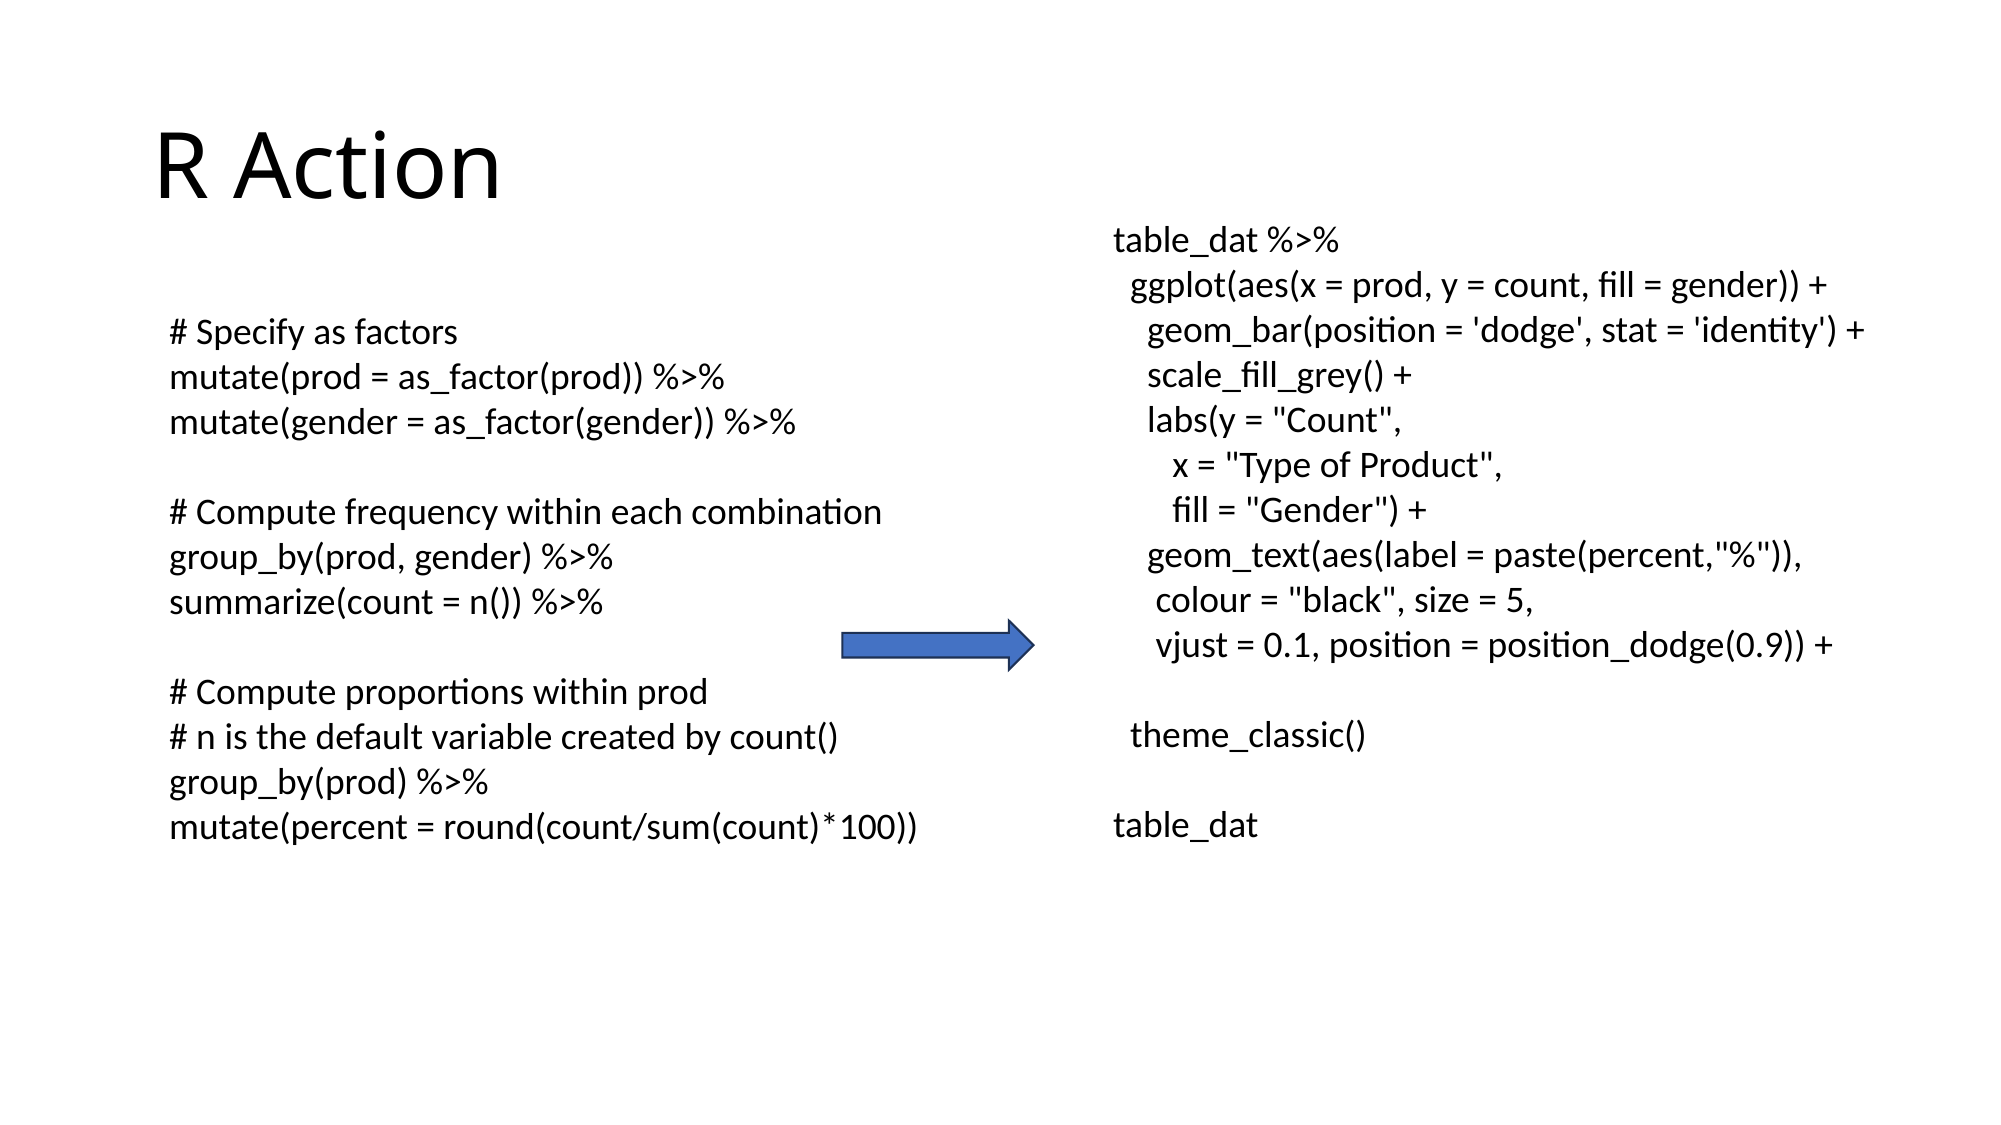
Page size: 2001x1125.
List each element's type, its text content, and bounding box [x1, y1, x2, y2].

text_box # Specify as factors mutate(prod = as_factor(prod)) %>% mutate(gender = as_factor(gender)) %>% # Compute frequency within each combination group_by(prod, gender) %>% summarize(count = n()) %>% # Compute proportions within prod # n is the default variable created by count() group_by(prod) %>% mutate(percent = round(count/sum(count)*100)) [137, 254, 1139, 900]
text_box table_dat %>% ggplot(aes(x = prod, y = count, fill = gender)) + geom_bar(position = 'dodge', stat = 'identity') + scale_fill_grey() + labs(y = "Count", x = "Type of Product", fill = "Gender") + geom_text(aes(label = paste(percent,"%")), colour = "black", size = 5, vjust = 0.1, position = position_dodge(0.9)) + theme_classic() table_dat [1098, 162, 2000, 852]
text_box [841, 618, 1035, 673]
title R Action [137, 59, 1863, 254]
